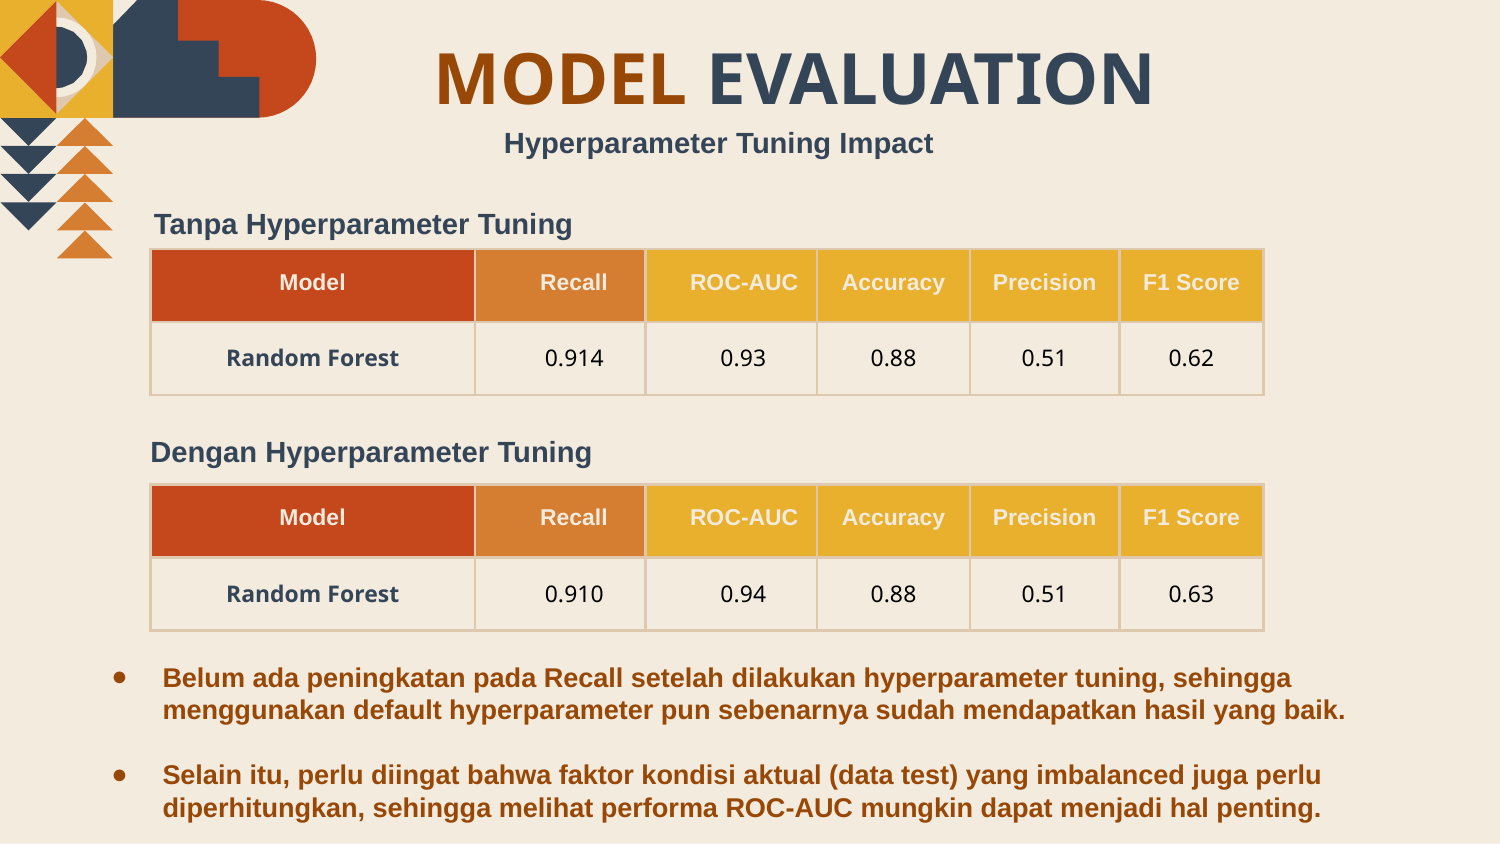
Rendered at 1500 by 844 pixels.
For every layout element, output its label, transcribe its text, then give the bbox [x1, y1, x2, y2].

text_box Dengan Hyperparameter Tuning [148, 430, 625, 468]
table_header Recall [476, 486, 644, 556]
table_header ROC-AUC [647, 250, 816, 321]
table_header Model [152, 486, 474, 556]
table_header F1 Score [1121, 486, 1262, 556]
table_cell Random Forest [152, 323, 474, 394]
table_header Accuracy [818, 250, 969, 321]
table_cell 0.910 [476, 559, 644, 629]
table_cell 0.914 [476, 323, 644, 394]
table_cell 0.63 [1121, 559, 1262, 629]
table_header Precision [971, 250, 1118, 321]
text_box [0, 0, 317, 259]
table_header Model [152, 250, 474, 321]
table_cell 0.51 [971, 323, 1118, 394]
table_header Recall [476, 250, 644, 321]
table_cell 0.88 [818, 323, 969, 394]
table_cell 0.62 [1121, 323, 1262, 394]
table_header F1 Score [1121, 250, 1262, 321]
text_box Tanpa Hyperparameter Tuning [321, 191, 1063, 241]
table_cell 0.93 [647, 323, 816, 394]
table_header Accuracy [818, 486, 969, 556]
table_cell 0.88 [818, 559, 969, 629]
title MODEL EVALUATION [431, 31, 1256, 175]
text_box Belum ada peningkatan pada Recall setelah dilakukan hyperparameter tuning, sehingga menggunakan default hyperparameter pun sebenarnya sudah mendapatkan hasil yang baik. Selain itu, perlu diingat bahwa faktor kondisi aktual (data test) yang imbalanced juga perlu diperhitungkan, sehingga melihat performa ROC-AUC mungkin dapat menjadi hal penting. [87, 658, 1373, 823]
table_cell 0.94 [647, 559, 816, 629]
text_box Hyperparameter Tuning Impact [501, 110, 959, 160]
table_cell 0.51 [971, 559, 1118, 629]
table_header ROC-AUC [647, 486, 816, 556]
table_header Precision [971, 486, 1118, 556]
table_cell Random Forest [152, 559, 474, 629]
